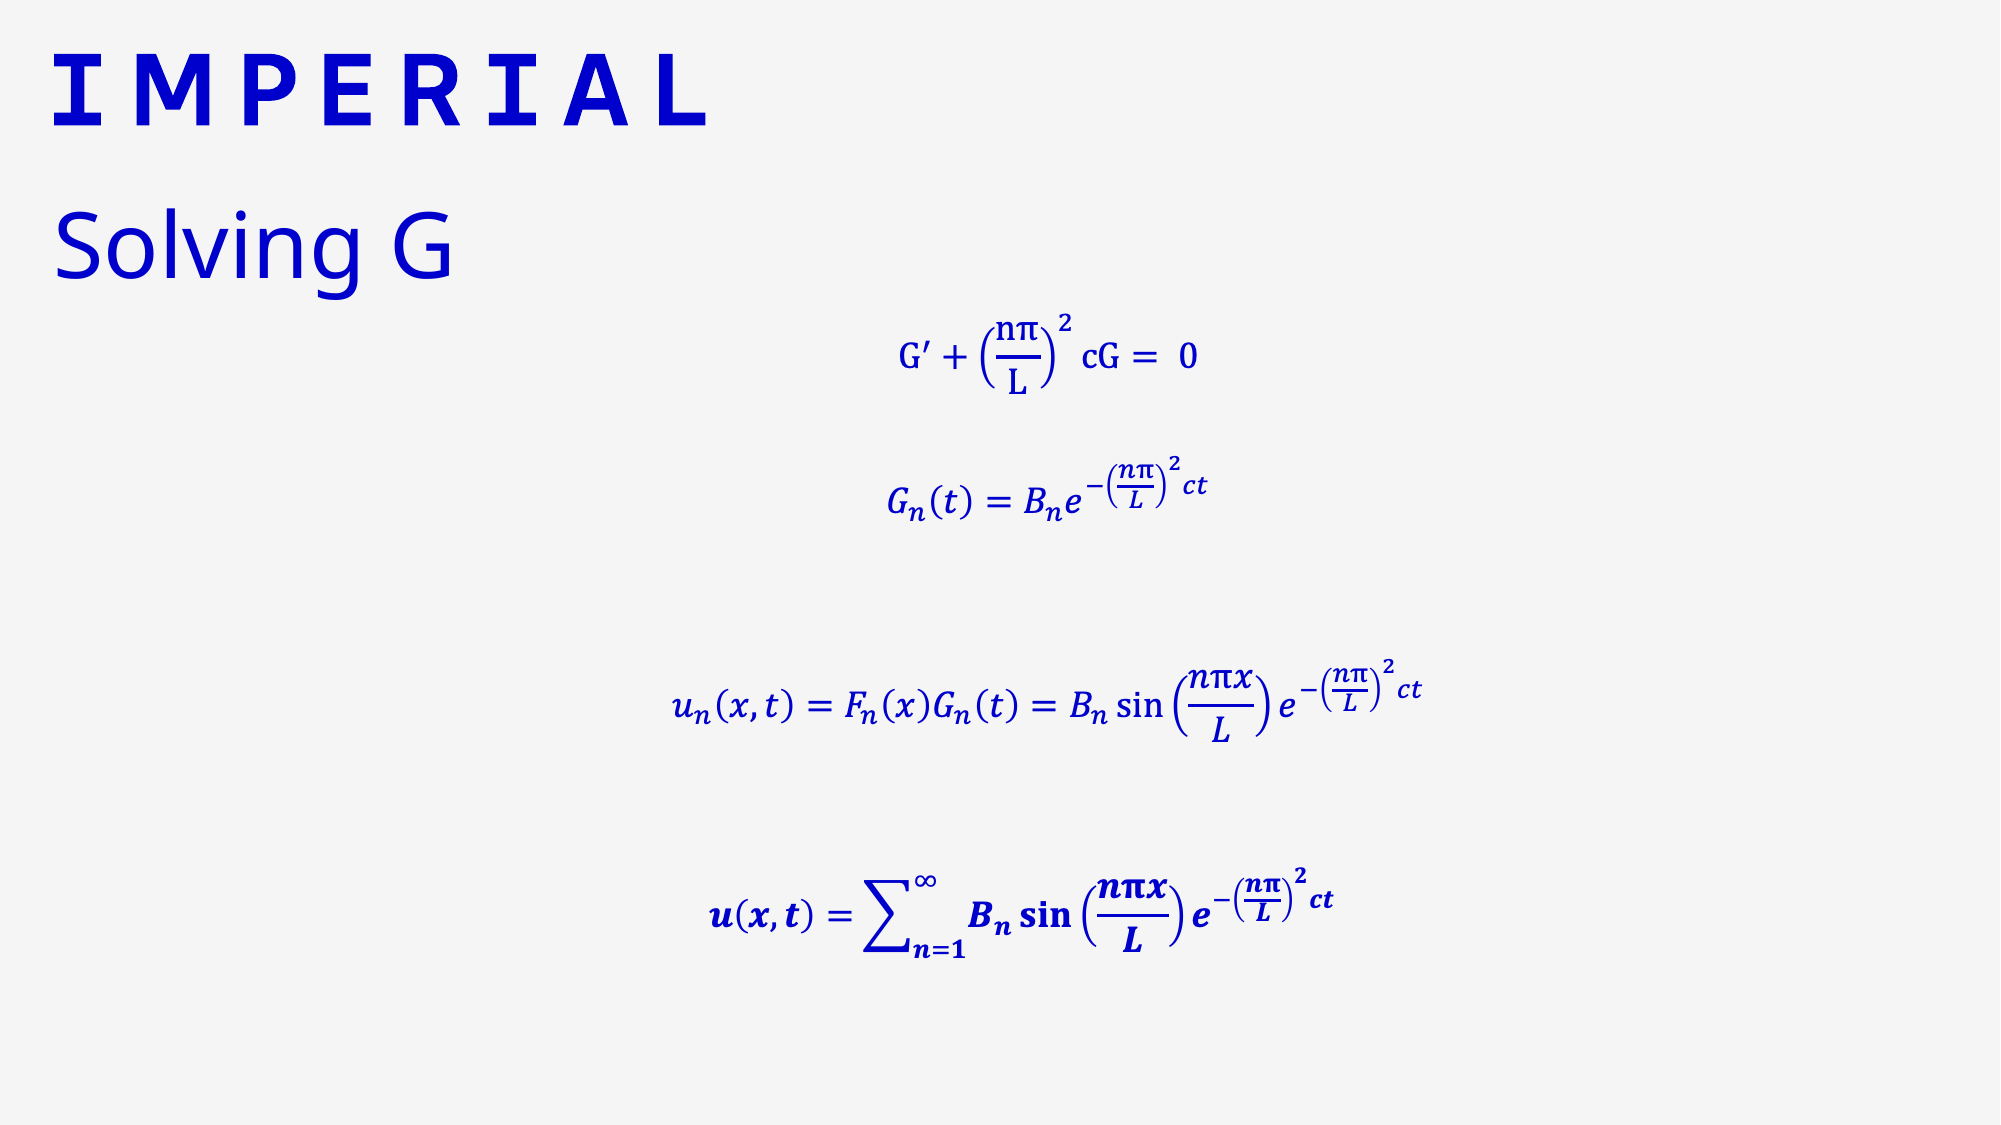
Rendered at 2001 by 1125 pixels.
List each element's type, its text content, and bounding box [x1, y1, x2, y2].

text_box [522, 854, 1523, 967]
title Solving G [53, 217, 1947, 280]
text_box [548, 647, 1549, 752]
text_box [548, 445, 1549, 533]
text_box [548, 300, 1549, 402]
